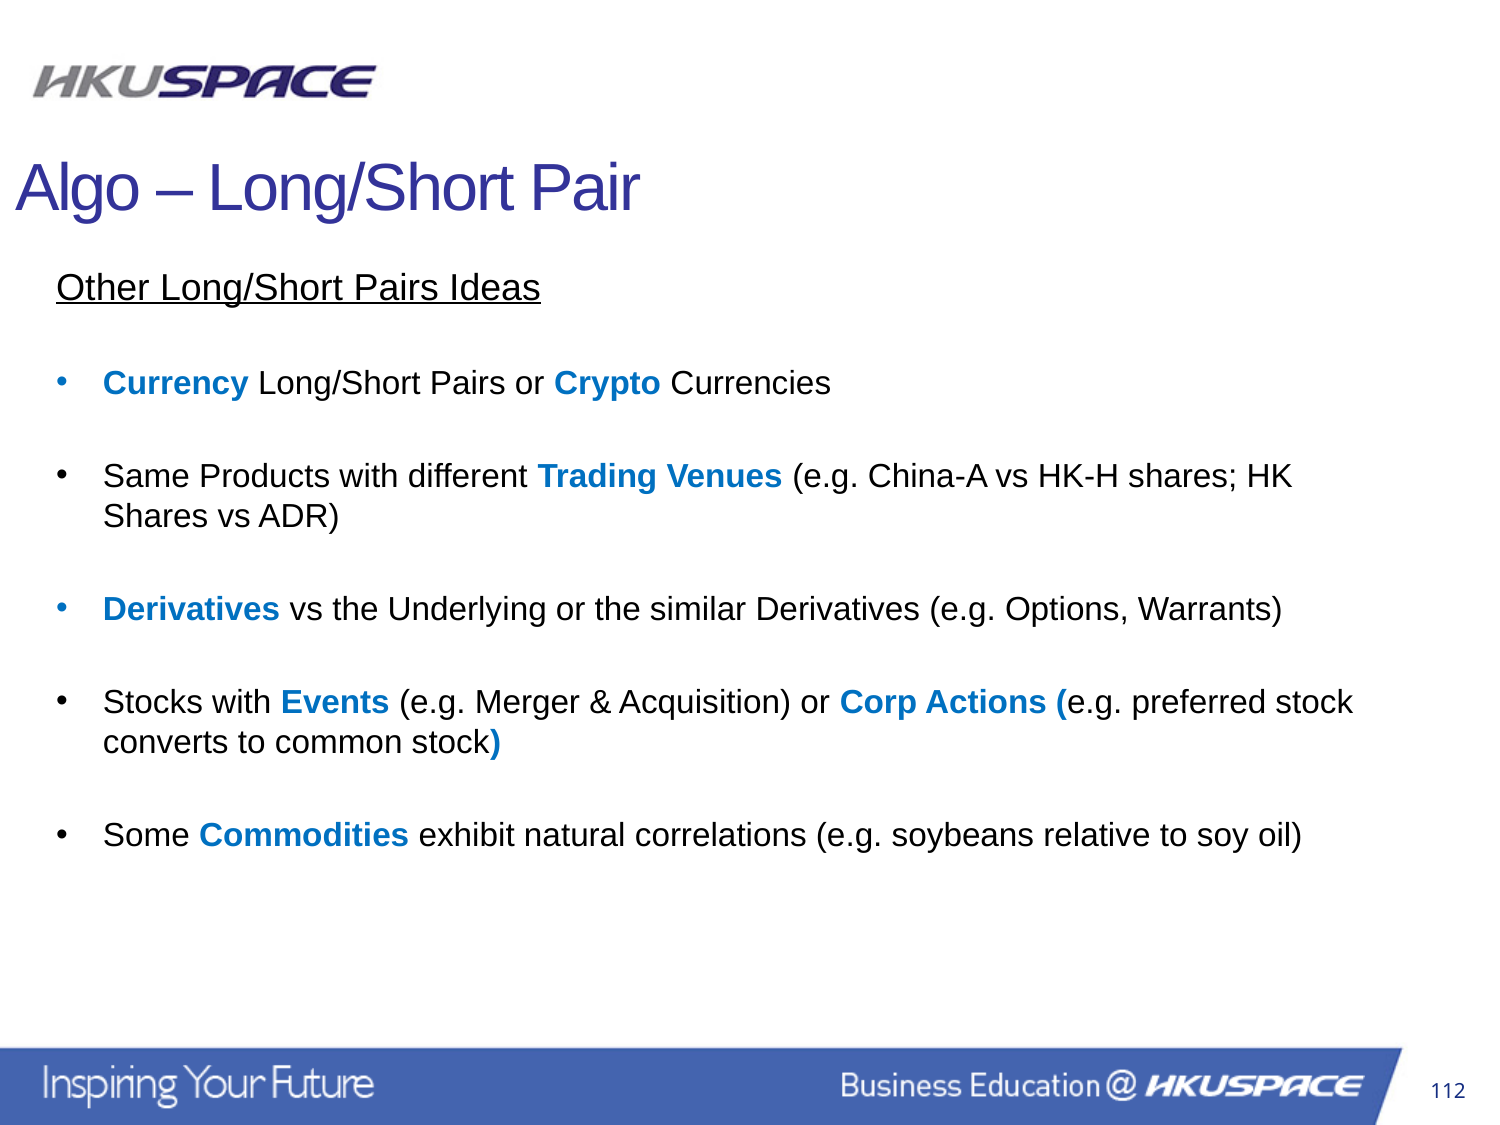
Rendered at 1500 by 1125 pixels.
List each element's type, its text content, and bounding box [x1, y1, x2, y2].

picture [0, 0, 1500, 1125]
slide_number 112 [1415, 1070, 1499, 1125]
text_box Other Long/Short Pairs Ideas Currency Long/Short Pairs or Crypto Currencies Same Products with different Trading Venues (e.g. China-A vs HK-H shares; HK Shares vs ADR) Derivatives vs the Underlying or the similar Derivatives (e.g. Options, Warrants) Stocks with Events (e.g. Merger & Acquisition) or Corp Actions (e.g. preferred stock converts to common stock) Some Commodities exhibit natural correlations (e.g. soybeans relative to soy oil) [41, 255, 1412, 1024]
text_box Algo – Long/Short Pair [0, 101, 1325, 266]
